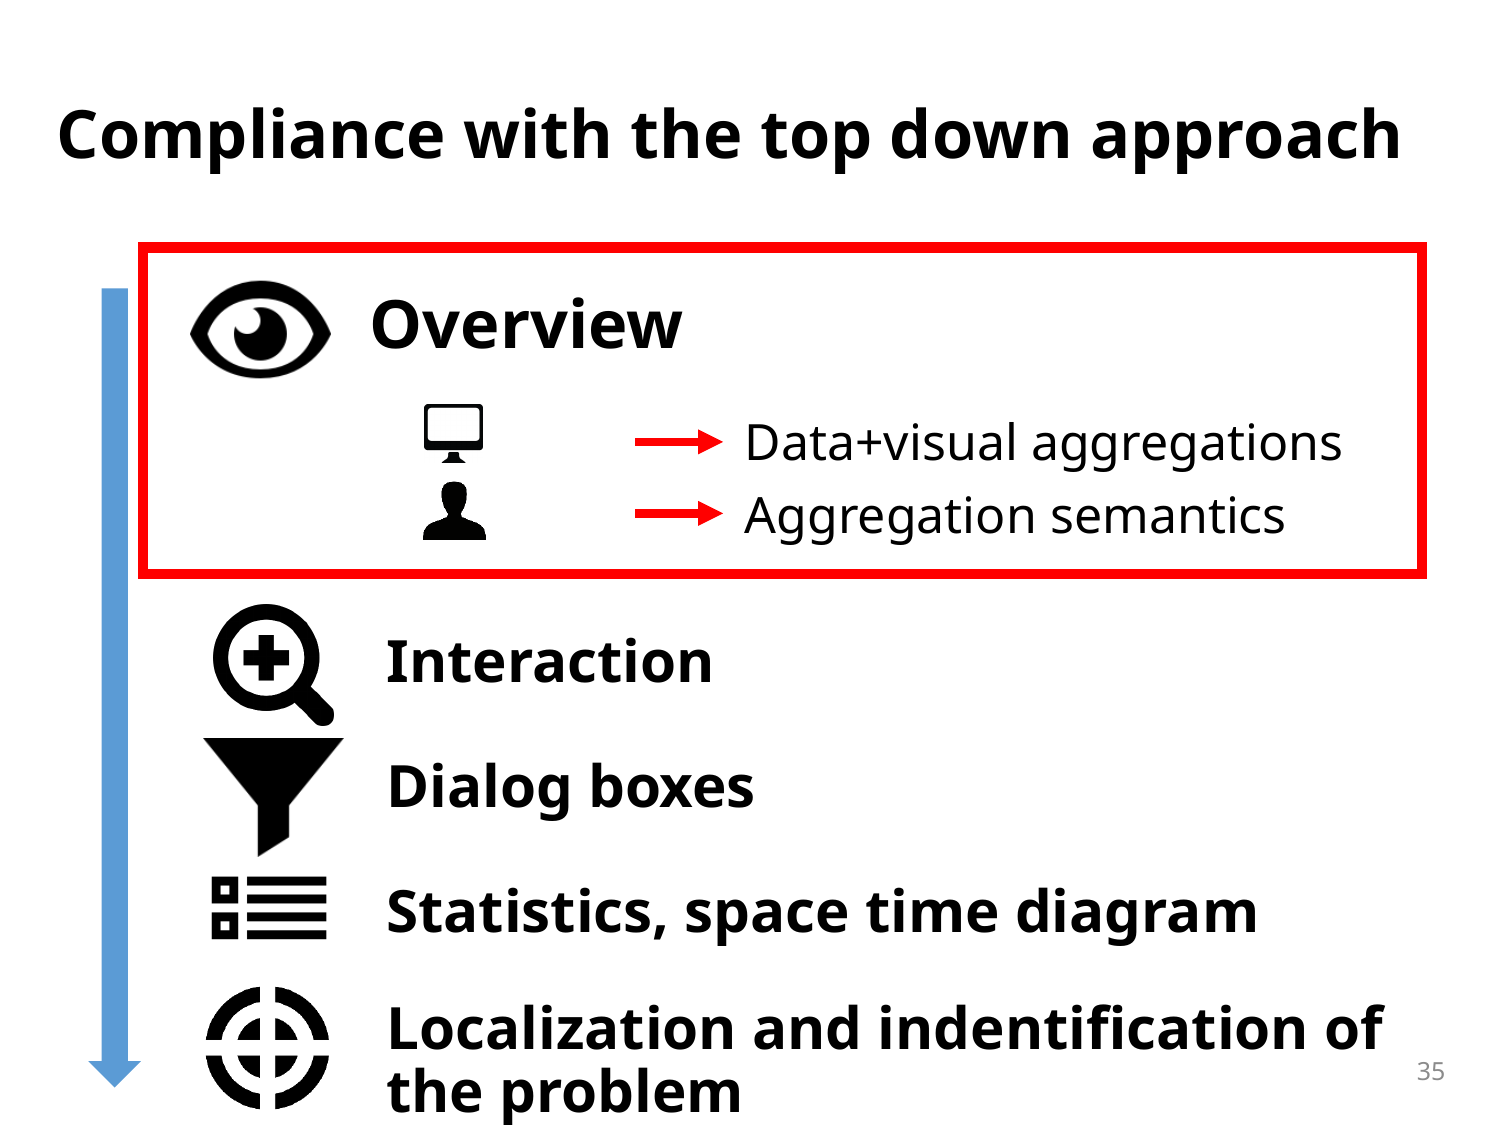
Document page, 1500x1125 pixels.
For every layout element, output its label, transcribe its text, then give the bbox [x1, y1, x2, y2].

picture [203, 979, 331, 1116]
list Interaction [344, 624, 1472, 706]
slide_number 35 [1059, 1073, 1461, 1103]
text_box Dialog boxes [344, 750, 1472, 831]
text_box Statistics, space time diagram [344, 875, 1472, 956]
text_box Overview Data+visual aggregations Aggregation semantics [344, 283, 1500, 710]
title Compliance with the top down approach [41, 59, 1461, 215]
text_box [142, 246, 1423, 575]
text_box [88, 263, 344, 1088]
picture [424, 404, 483, 463]
text_box Localization and indentification of the problem [344, 991, 1472, 1073]
picture [415, 471, 493, 549]
